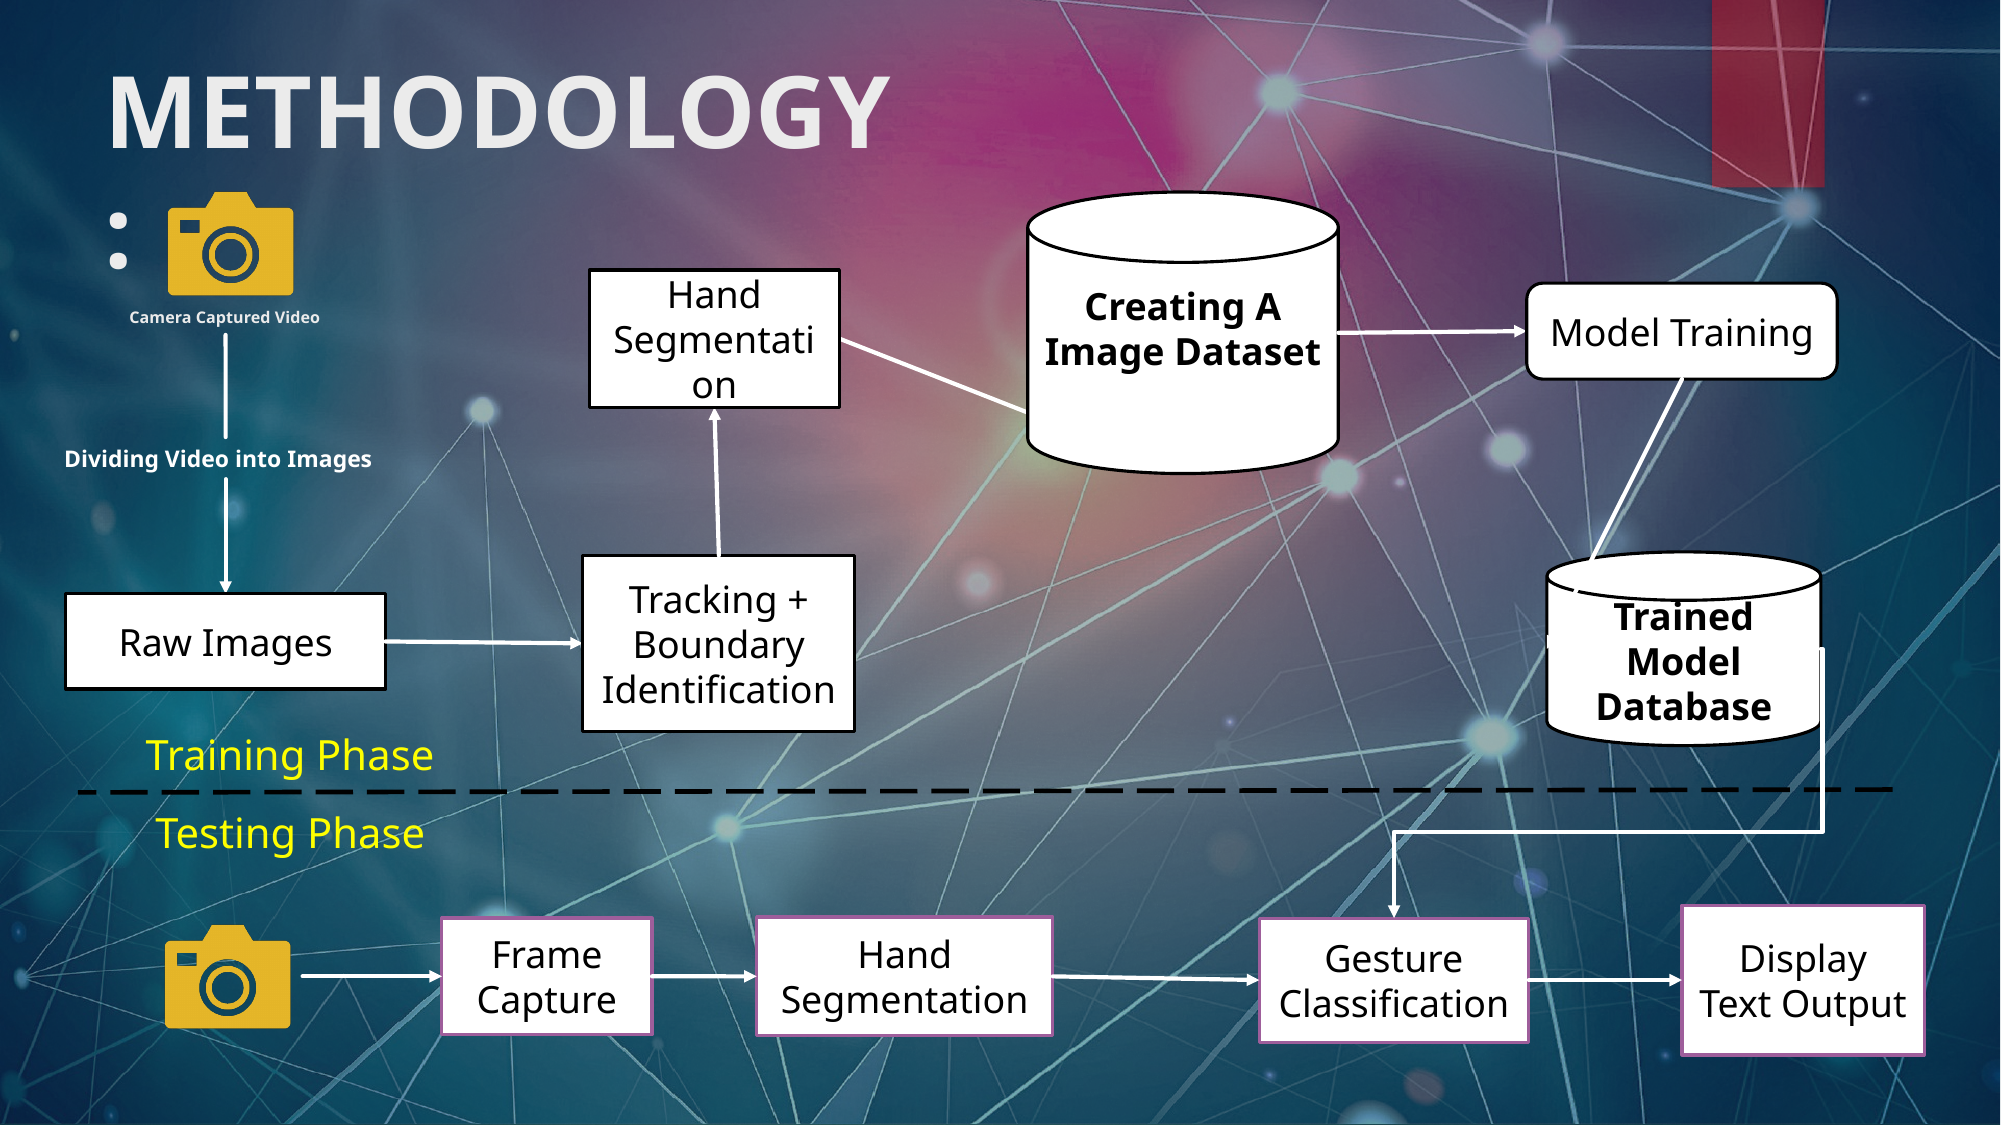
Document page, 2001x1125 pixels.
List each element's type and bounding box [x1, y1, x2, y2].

text_box [1338, 330, 1527, 334]
picture [0, 0, 2000, 1125]
text_box [1630, 789, 1893, 793]
text_box [714, 407, 720, 556]
text_box [77, 789, 1446, 793]
text_box [1052, 976, 1260, 981]
text_box [1452, 686, 1626, 978]
text_box [839, 332, 1028, 339]
text_box [1681, 378, 1685, 553]
